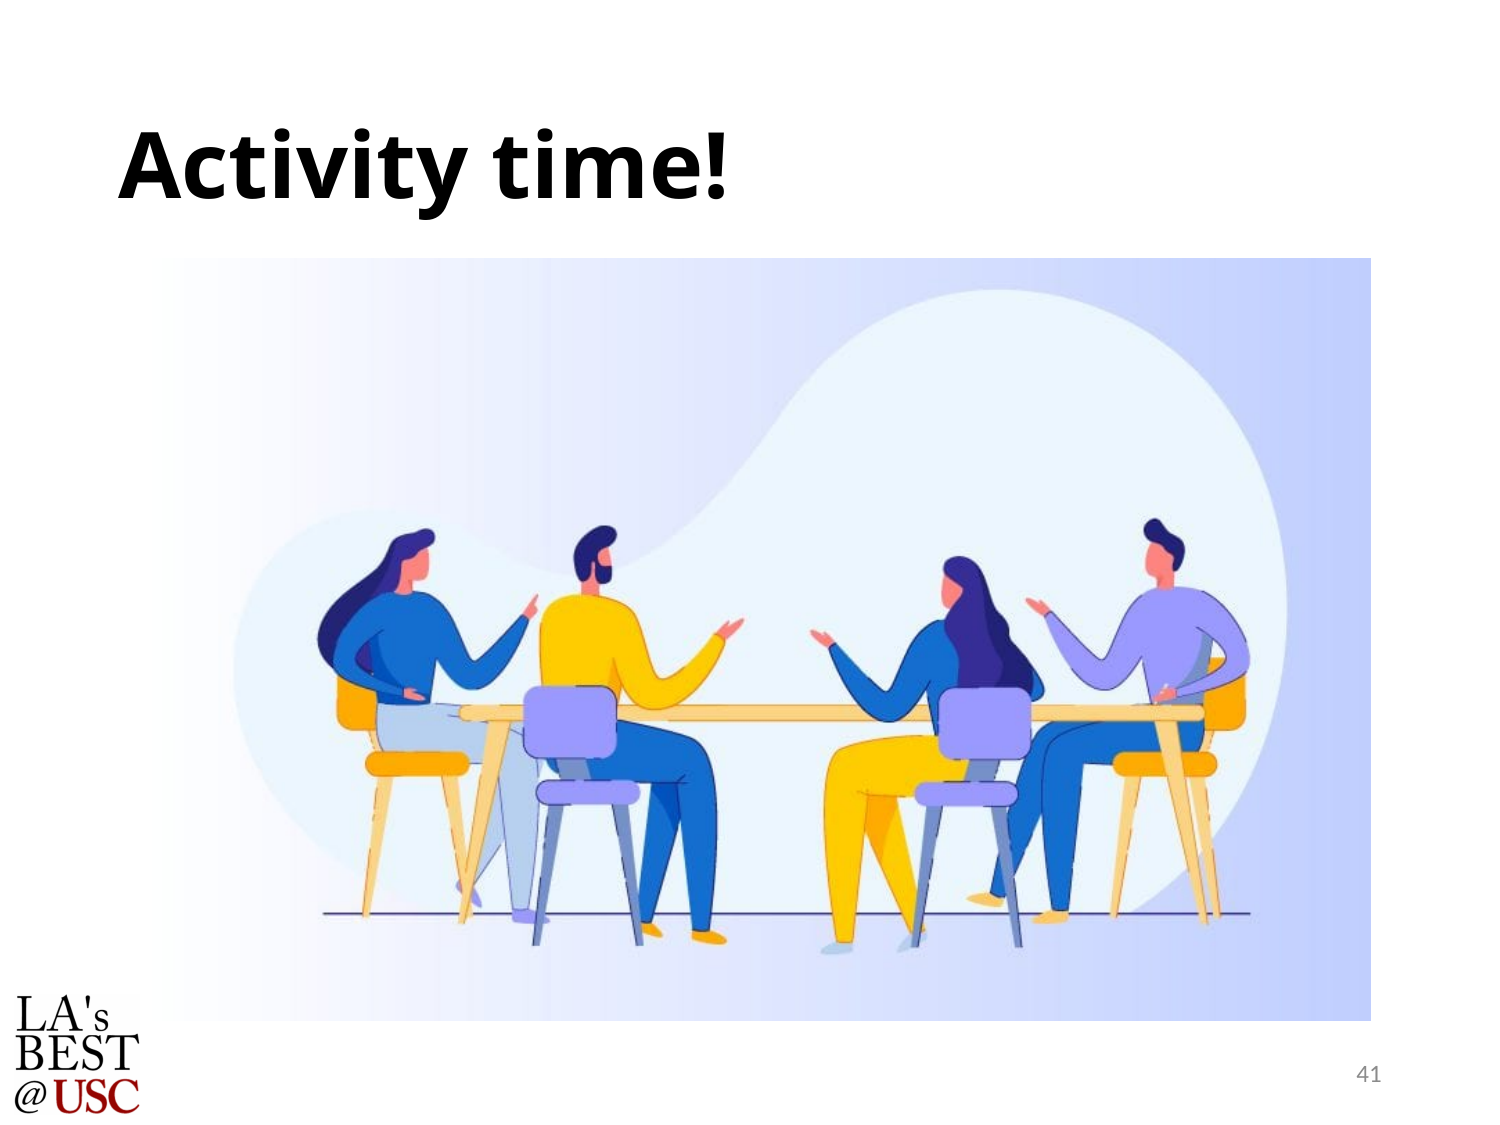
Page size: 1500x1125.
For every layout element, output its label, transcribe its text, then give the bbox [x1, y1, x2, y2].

title Activity time! [103, 59, 1397, 278]
picture [14, 994, 140, 1115]
slide_number 41 [1059, 1042, 1397, 1103]
picture [152, 258, 1371, 1021]
